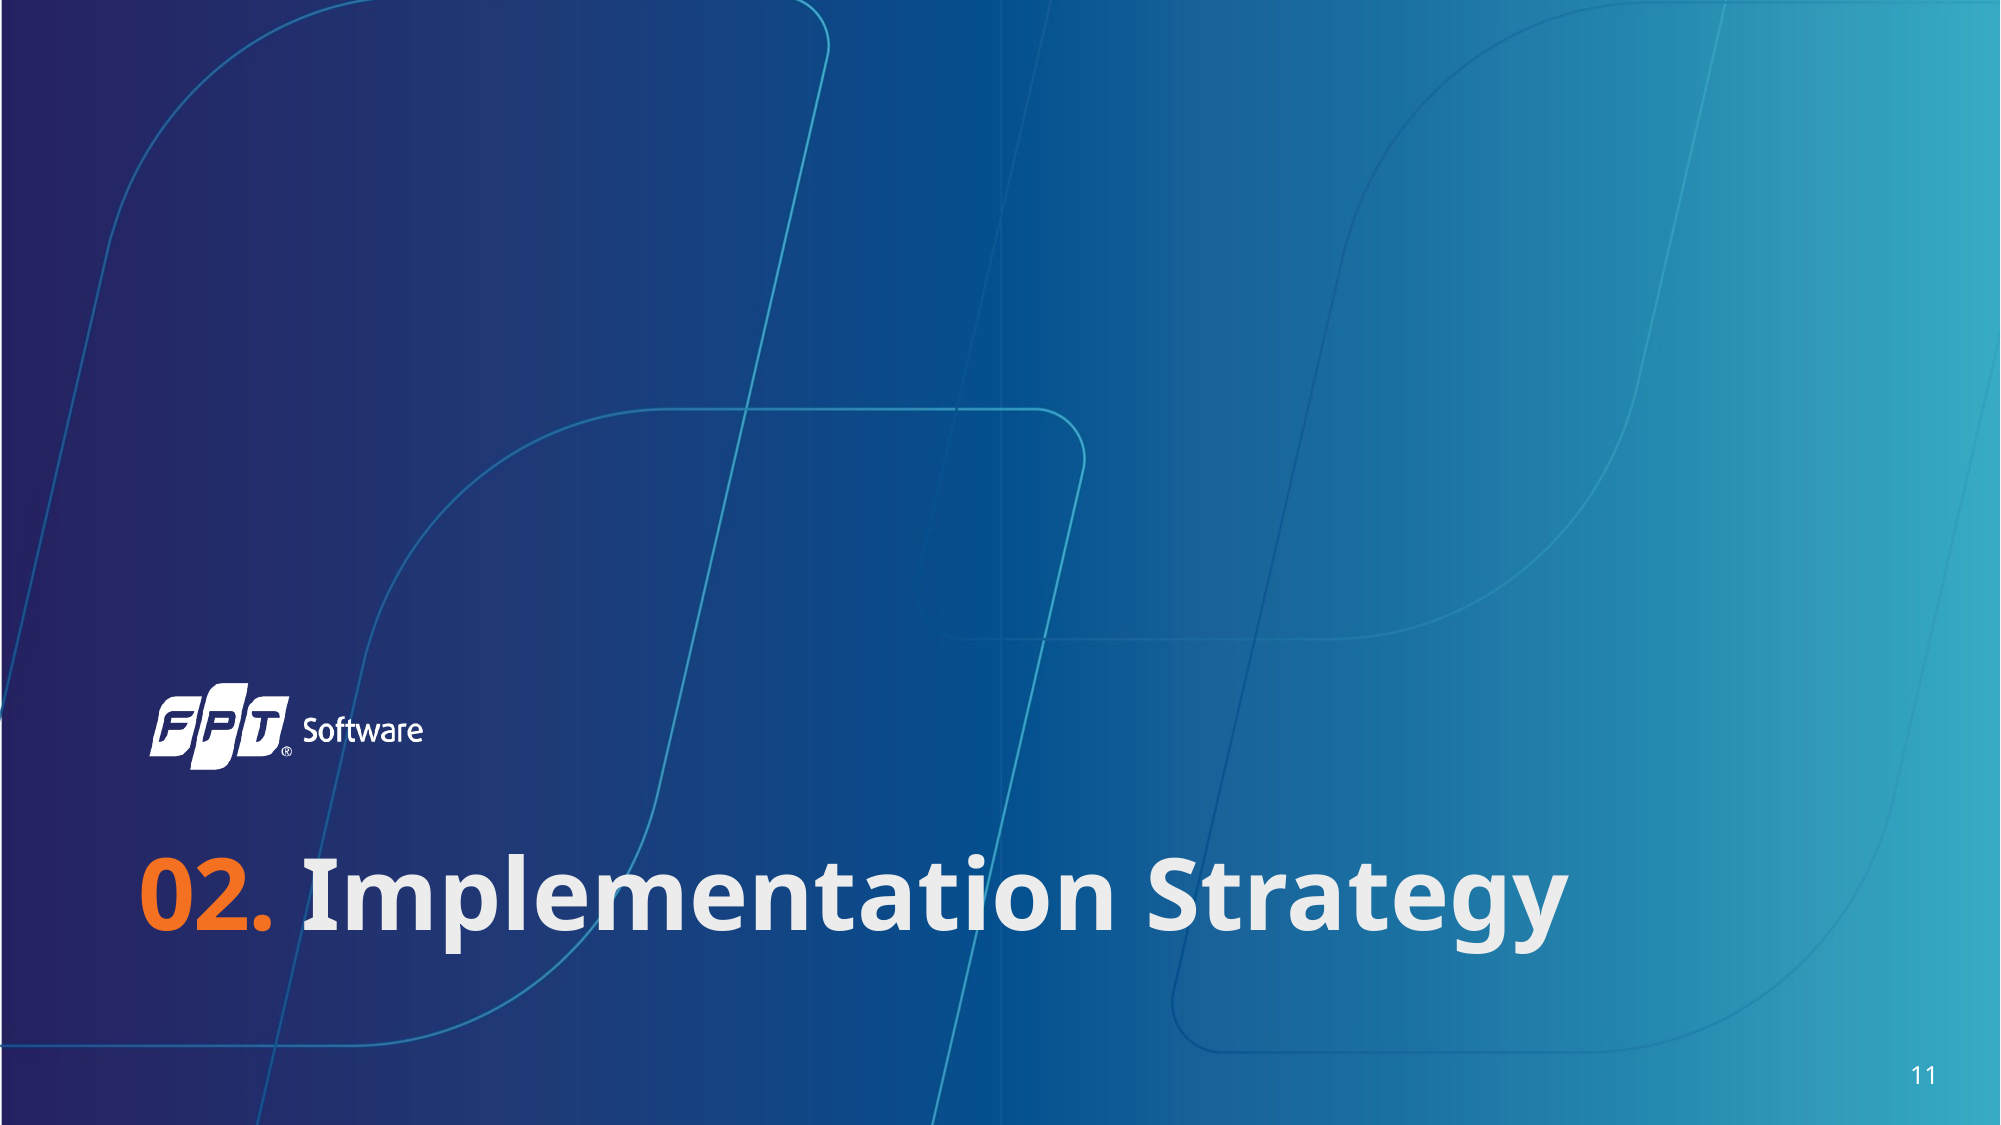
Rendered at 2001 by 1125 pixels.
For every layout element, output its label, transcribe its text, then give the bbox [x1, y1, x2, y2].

text_box 02. Implementation Strategy [123, 822, 1942, 958]
slide_number 11 [1855, 1052, 1954, 1094]
picture [0, 0, 2001, 1125]
